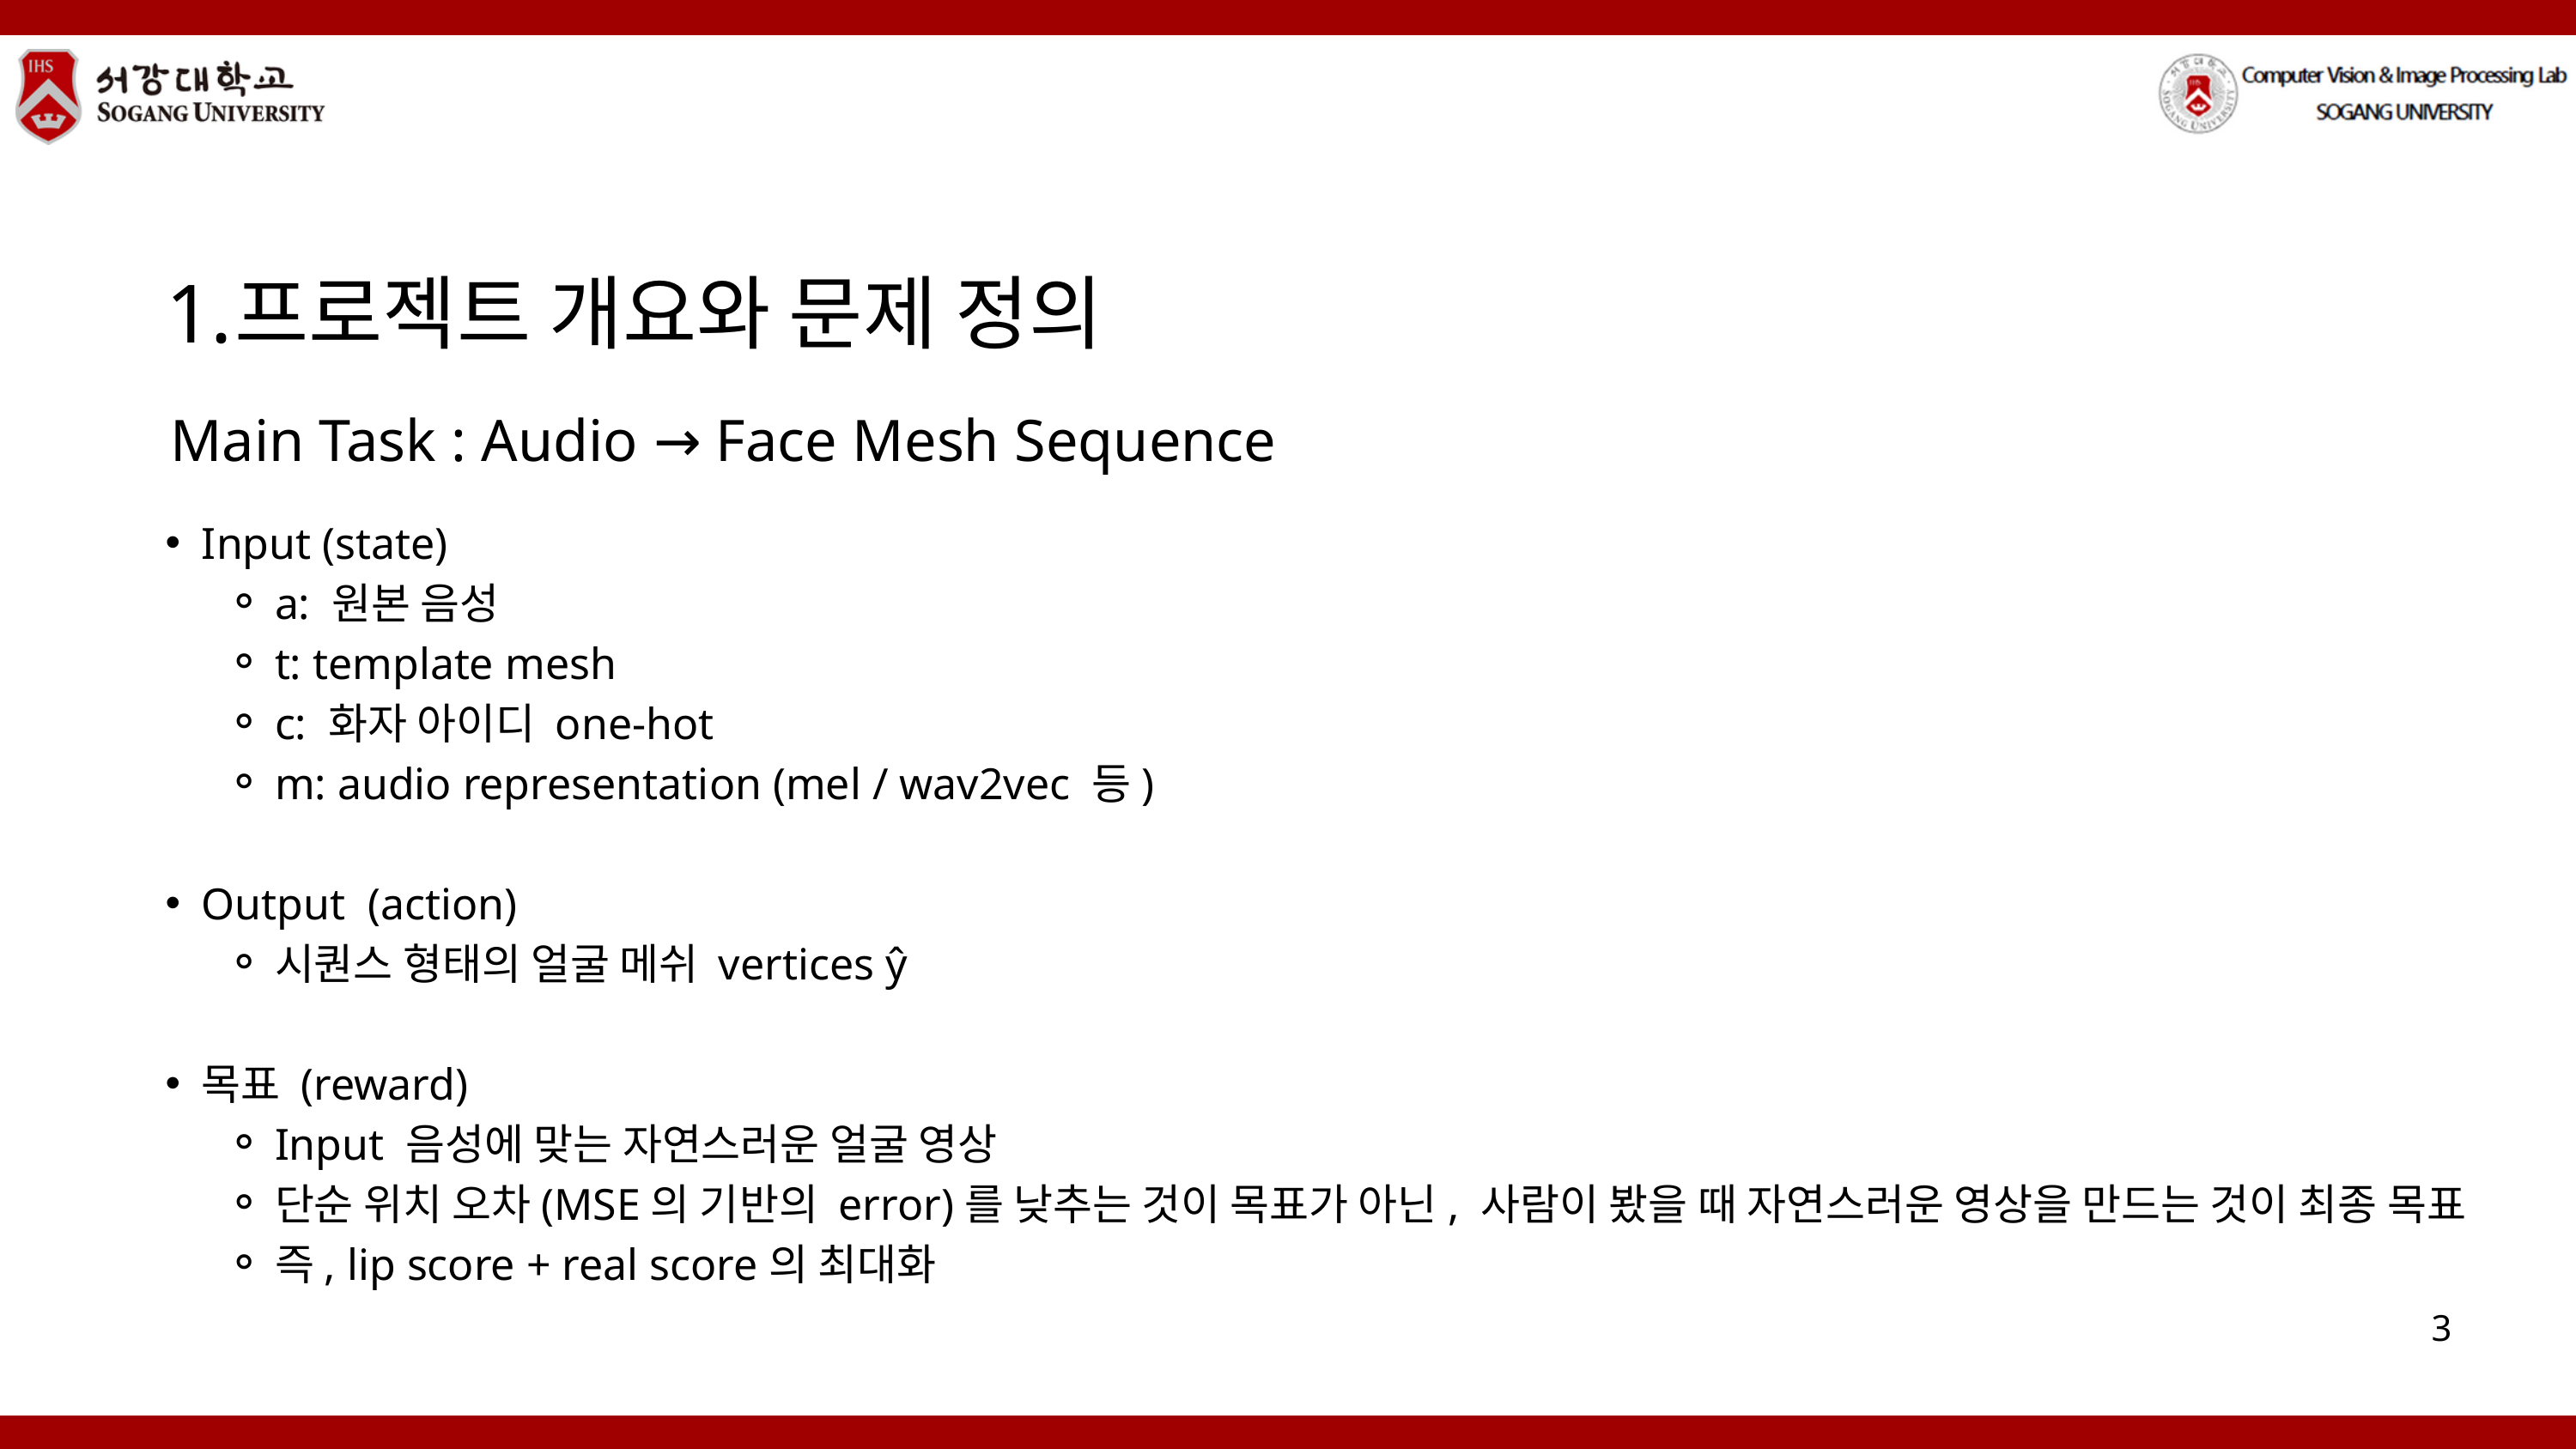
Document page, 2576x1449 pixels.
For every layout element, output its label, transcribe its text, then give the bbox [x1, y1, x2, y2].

text_box Input (state) a: 원본 음성 t: template mesh c: 화자 아이디 one-hot m: audio representation (mel / wav2vec 등) Output (action) 시퀀스 형태의 얼굴 메쉬 vertices ŷ 목표 (reward) Input 음성에 맞는 자연스러운 얼굴 영상 단순 위치 오차(MSE의 기반의 error)를 낮추는 것이 목표가 아닌, 사람이 봤을 때 자연스러운 영상을 만드는 것이 최종 목표 즉, lip score + real score의 최대화 [128, 507, 2469, 1349]
text_box 3 [2431, 1298, 2452, 1349]
text_box [15, 49, 325, 145]
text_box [0, 1415, 2576, 1449]
text_box Main Task : Audio → Face Mesh Sequence [170, 392, 1898, 474]
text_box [0, 0, 2576, 36]
text_box [2136, 45, 2576, 147]
text_box 프로젝트 개요와 문제 정의 [97, 246, 1288, 360]
